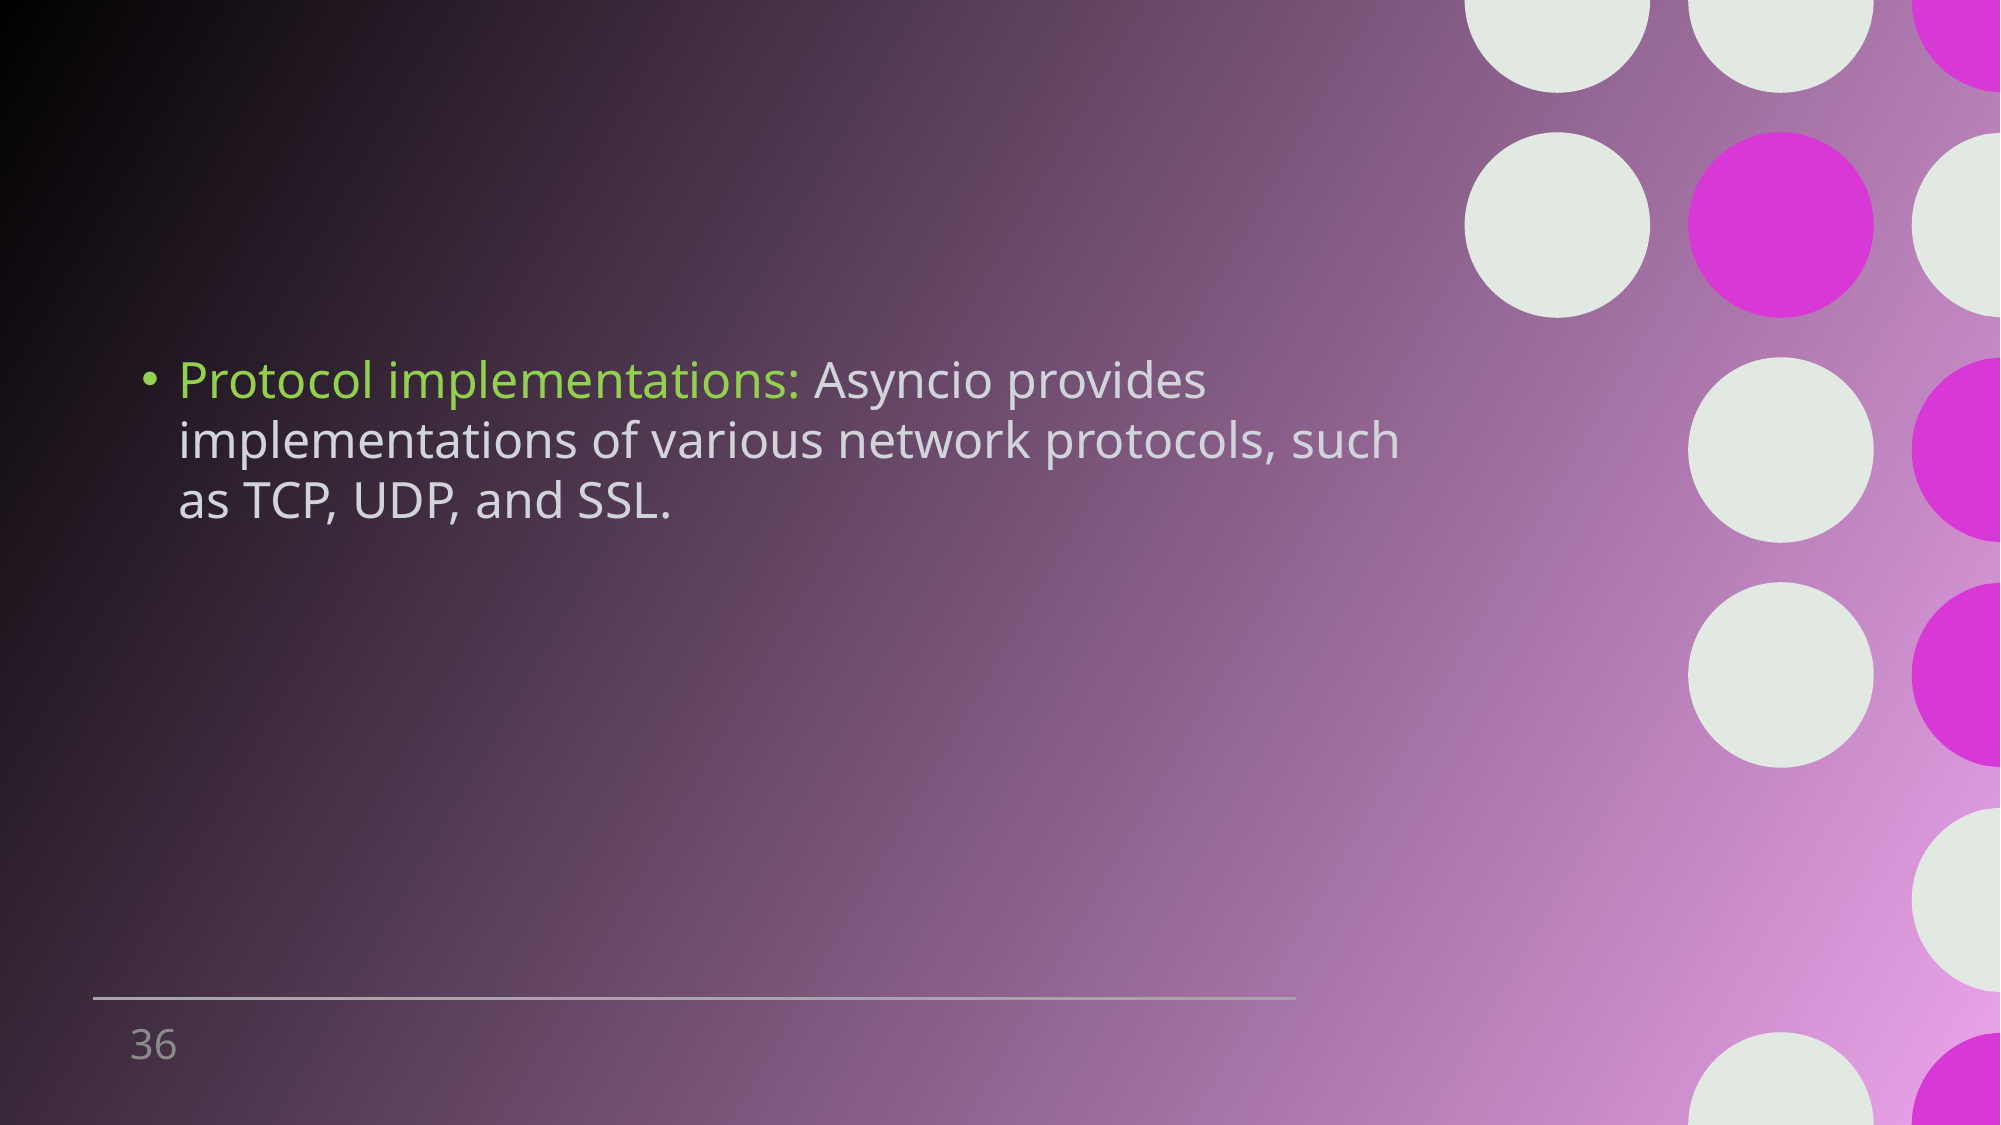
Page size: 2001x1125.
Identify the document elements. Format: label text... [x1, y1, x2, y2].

slide_number 36 [59, 1016, 193, 1077]
list Protocol implementations: Asyncio provides implementations of various network protocols, such as TCP, UDP, and SSL. [126, 340, 1445, 932]
